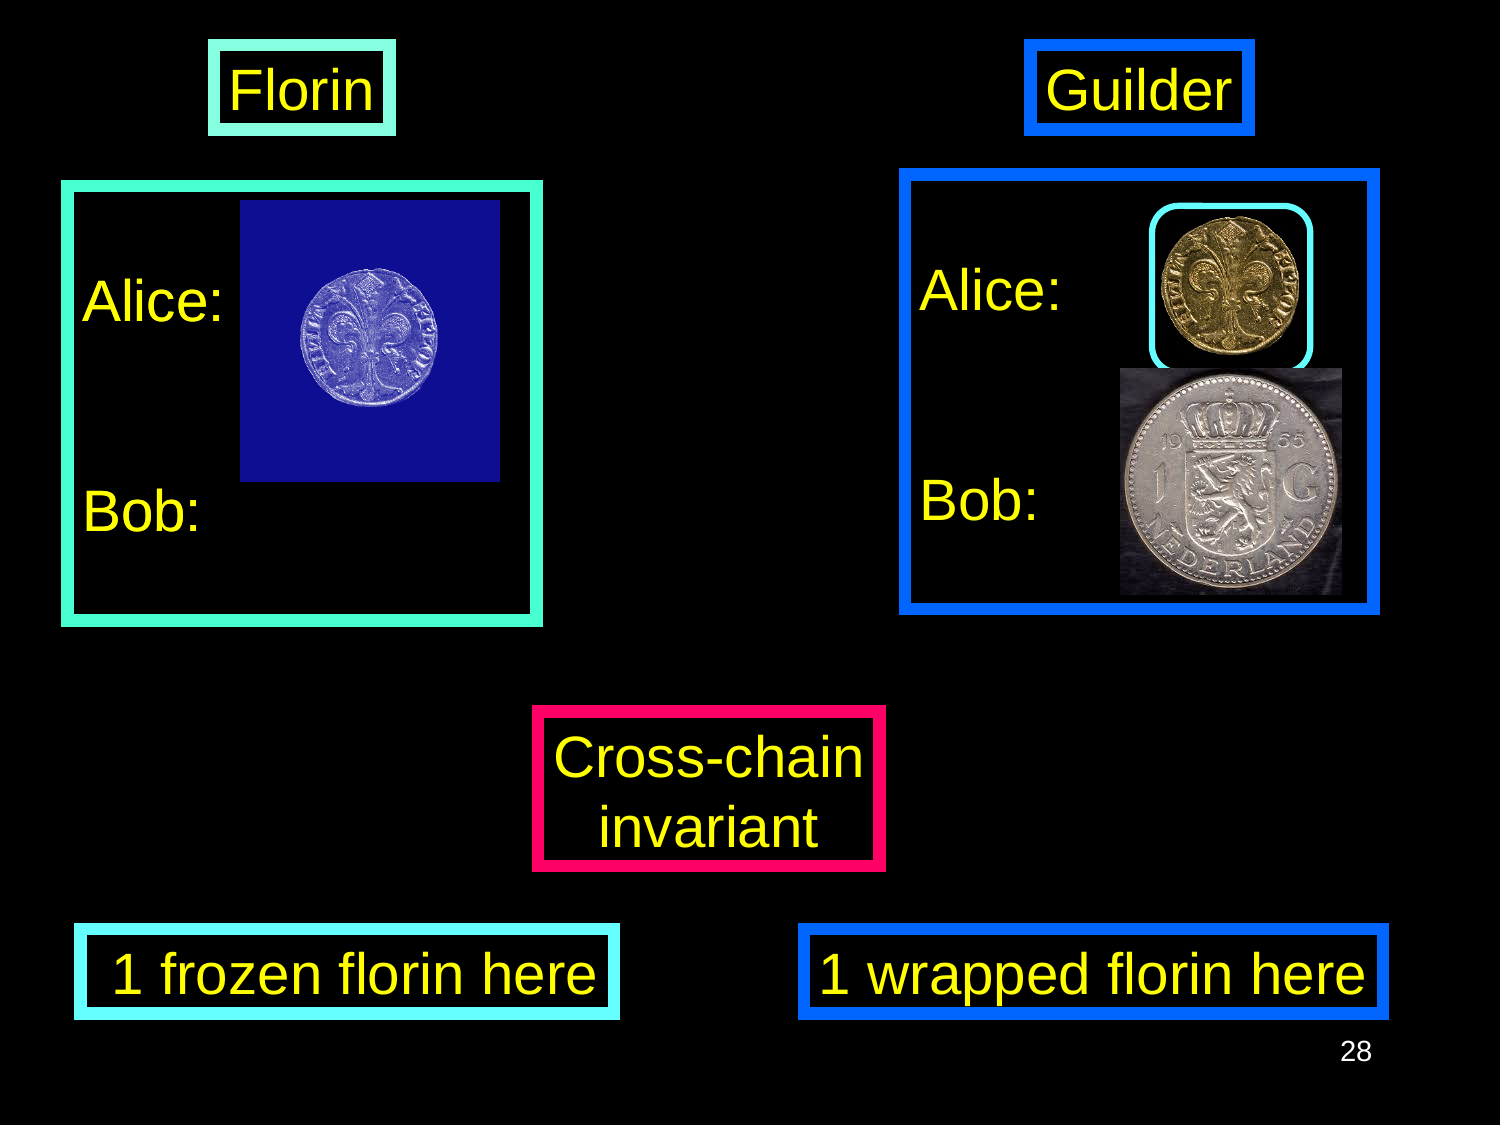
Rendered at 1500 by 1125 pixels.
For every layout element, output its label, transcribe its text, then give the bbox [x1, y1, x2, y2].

text_box Alice: Bob: [905, 174, 1374, 610]
picture [239, 199, 501, 482]
text_box 1 wrapped florin here [804, 928, 1383, 1014]
text_box Guilder [1030, 44, 1249, 130]
slide_number 28 [1074, 1024, 1388, 1101]
text_box Cross-chain invariant [538, 711, 880, 867]
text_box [1101, 148, 1362, 431]
text_box Alice: Bob: [67, 186, 537, 621]
text_box Florin [214, 44, 390, 130]
picture [1120, 368, 1342, 595]
text_box 1 frozen florin here [80, 928, 615, 1014]
